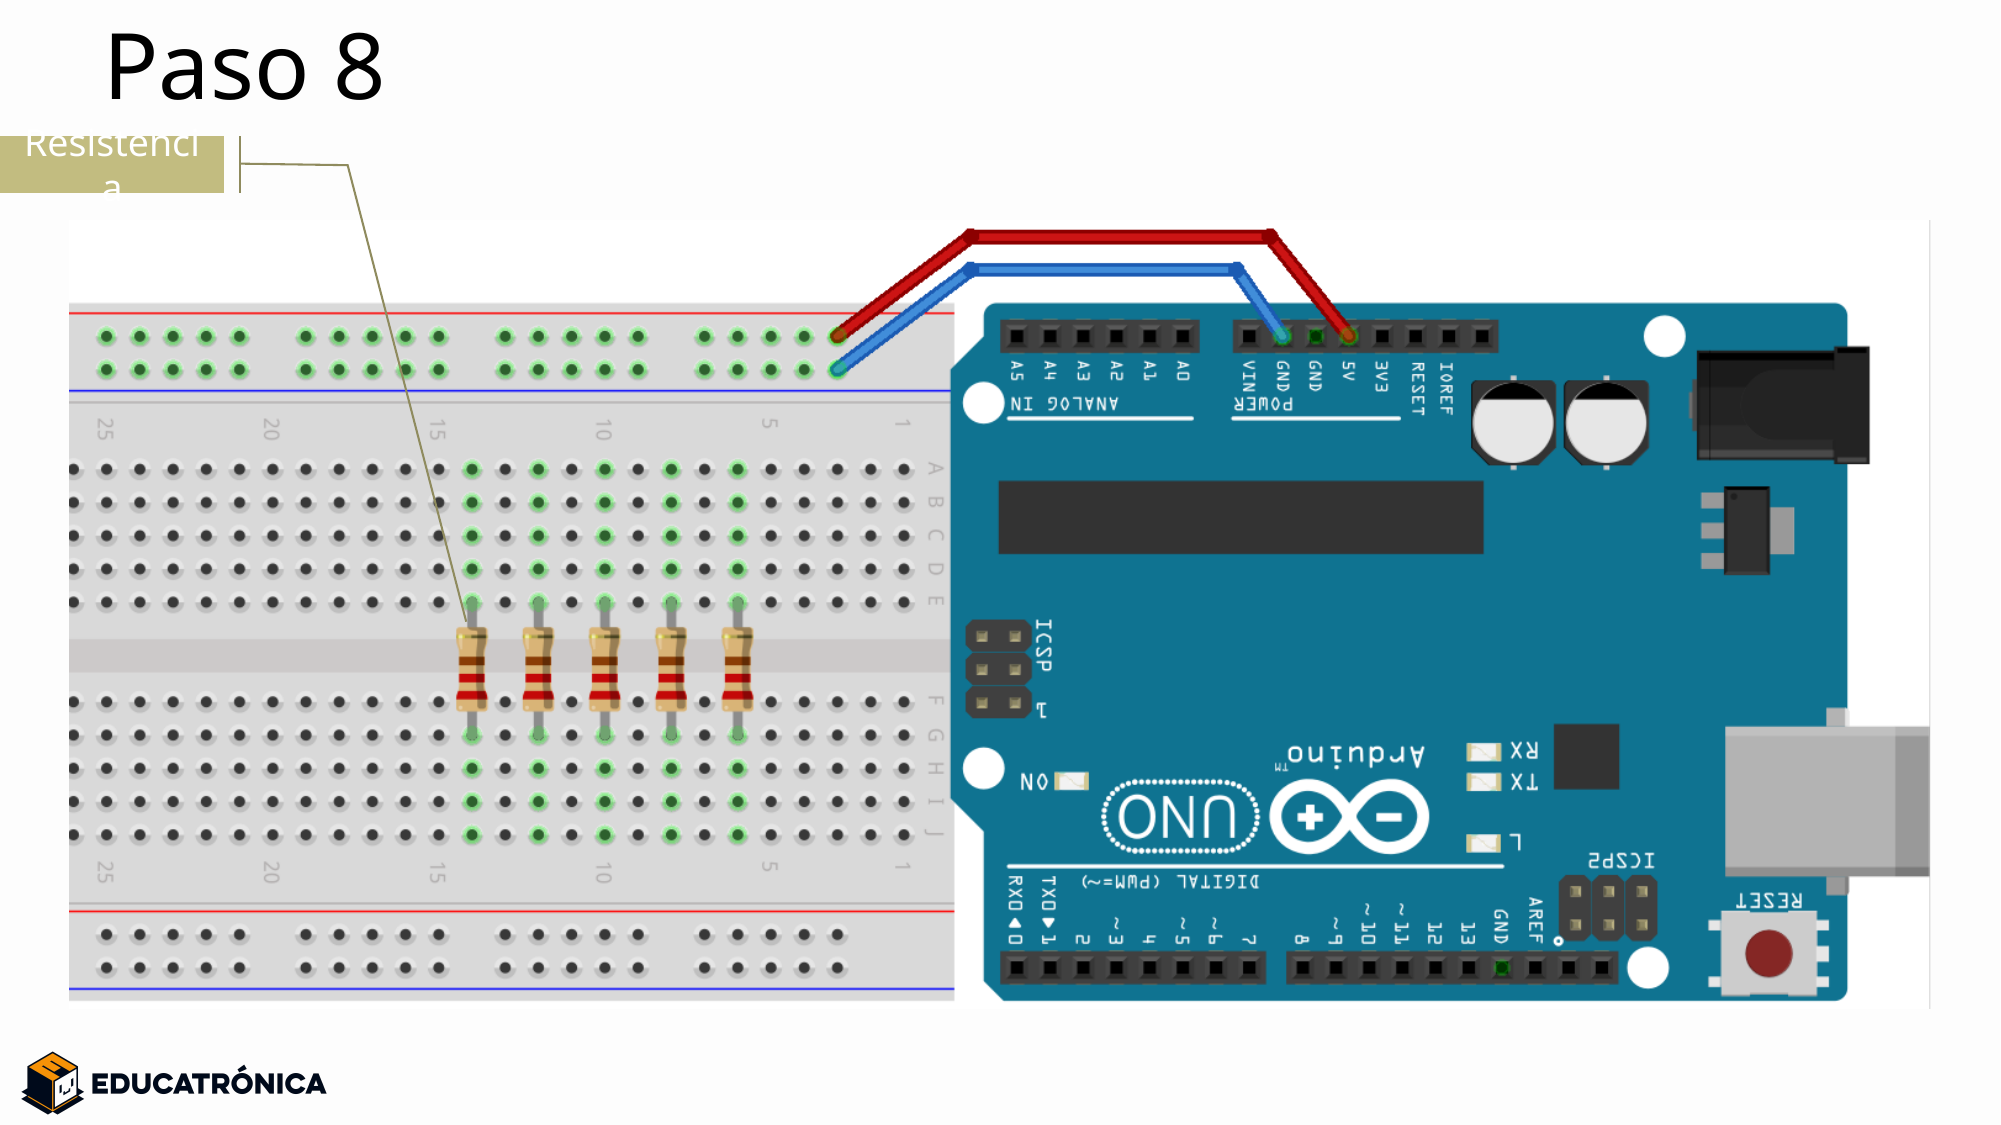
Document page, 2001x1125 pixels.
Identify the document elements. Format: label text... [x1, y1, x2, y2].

picture [19, 1048, 330, 1118]
title Paso 8 [88, 7, 1912, 133]
text_box Resistencia [0, 136, 224, 193]
picture [69, 220, 1935, 1009]
text_box Resistencia [239, 136, 363, 220]
